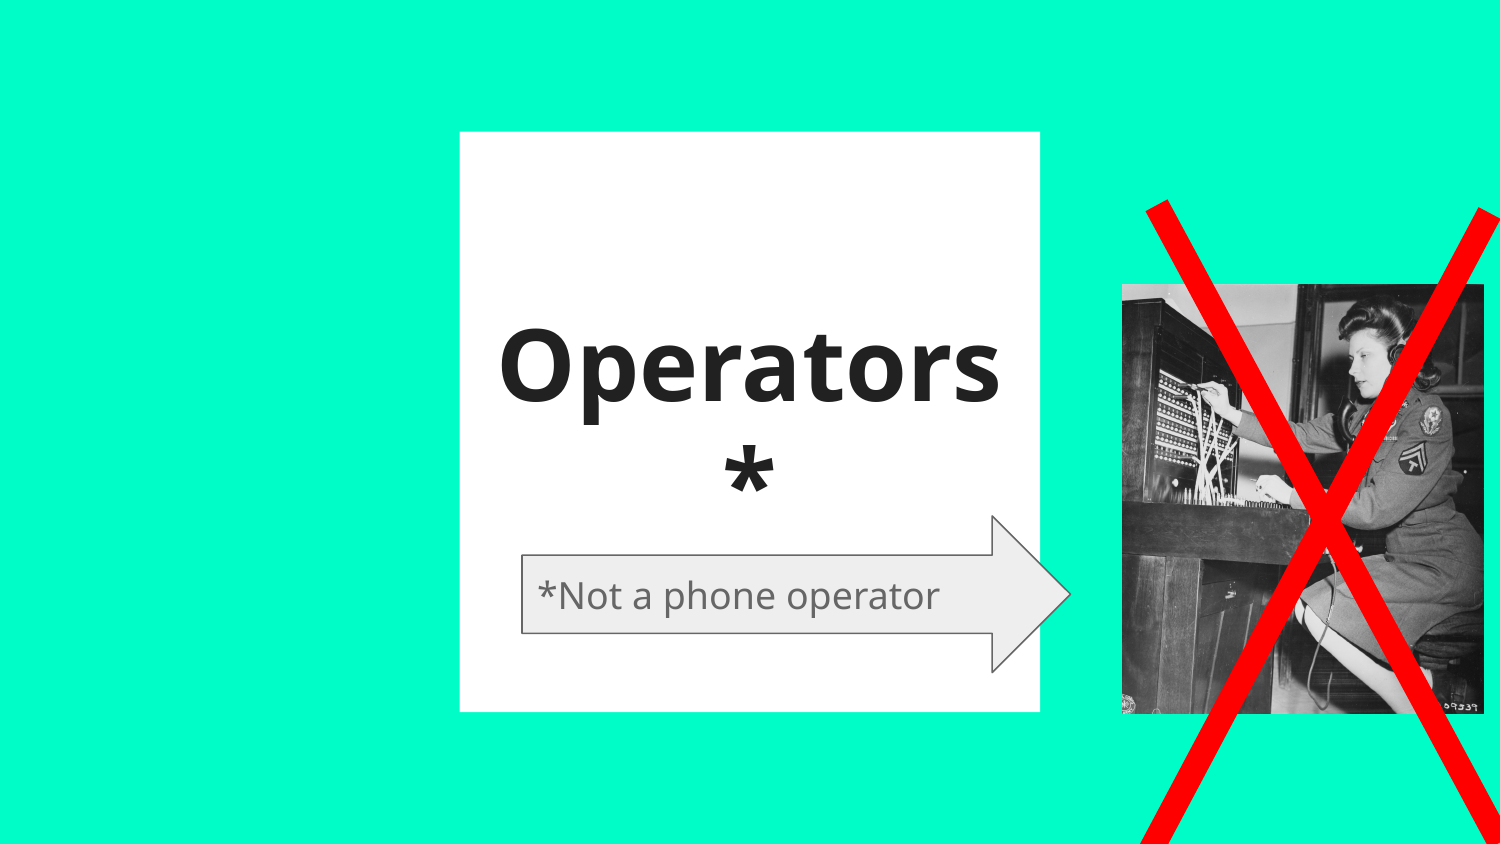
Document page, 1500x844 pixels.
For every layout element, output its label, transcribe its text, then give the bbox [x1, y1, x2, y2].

text_box *Not a phone operator [521, 515, 995, 673]
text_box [1000, 362, 1008, 703]
picture [1121, 703, 1485, 715]
picture [1121, 284, 1485, 351]
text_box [1009, 351, 1500, 696]
title Operators* [459, 131, 1041, 713]
